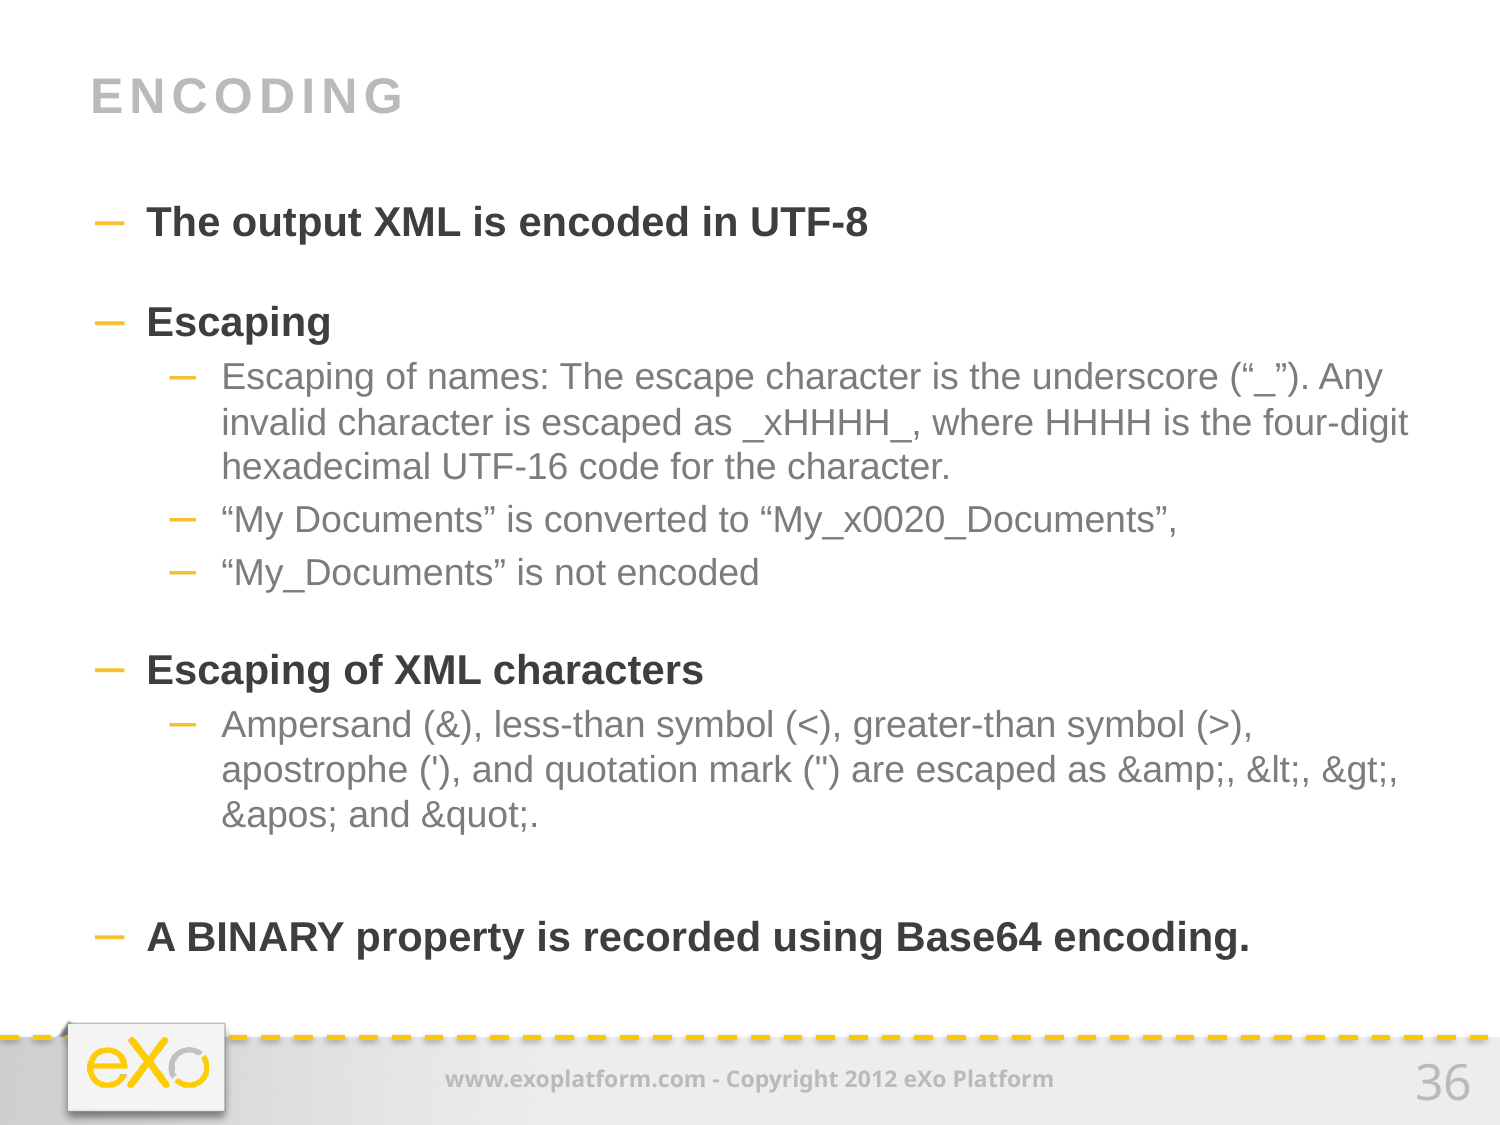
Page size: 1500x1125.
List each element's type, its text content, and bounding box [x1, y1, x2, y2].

list The output XML is encoded in UTF-8 Escaping Escaping of names: The escape character is the underscore (“_”). Any invalid character is escaped as _xHHHH_, where HHHH is the four-digit hexadecimal UTF-16 code for the character. “My Documents” is converted to “My_x0020_Documents”, “My_Documents” is not encoded Escaping of XML characters Ampersand (&), less-than symbol (<), greater-than symbol (>), apostrophe ('), and quotation mark (") are escaped as &amp;, &lt;, &gt;, &apos; and &quot;. A BINARY property is recorded using Base64 encoding. [75, 187, 1425, 1013]
picture [0, 1010, 1500, 1125]
title Encoding [75, 37, 1425, 150]
